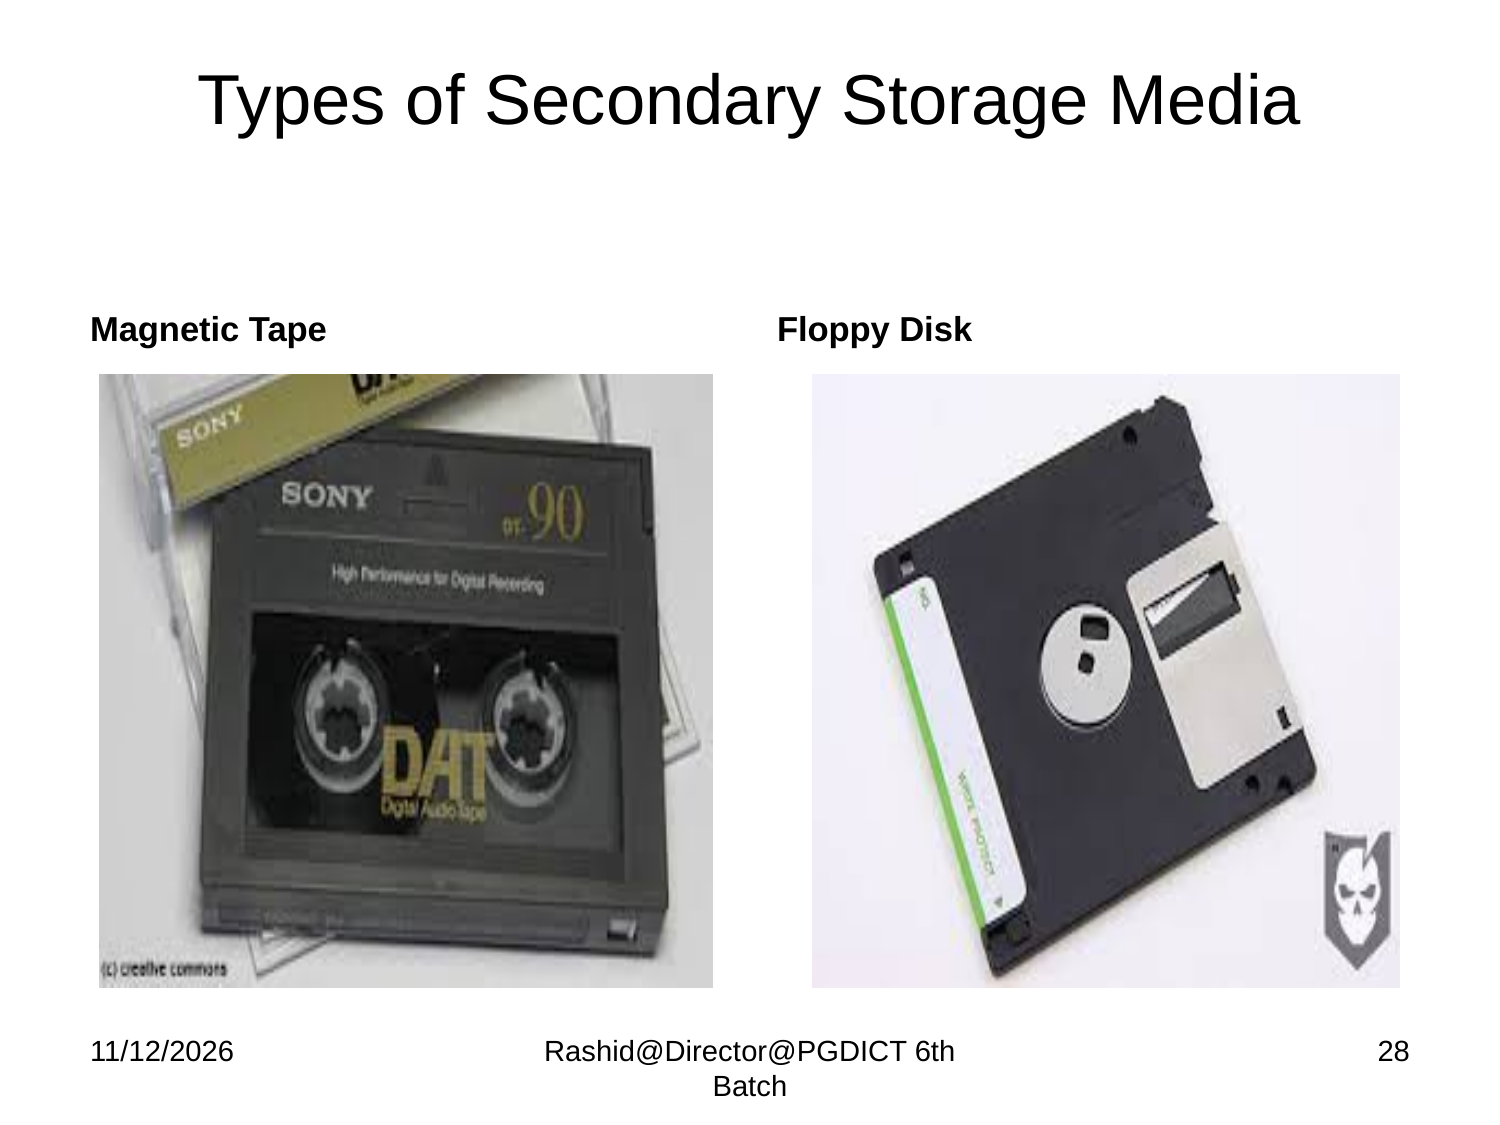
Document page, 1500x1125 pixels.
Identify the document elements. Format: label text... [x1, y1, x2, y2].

footer Rashid@Director@PGDICT 6th Batch [512, 1024, 988, 1103]
picture [812, 374, 1401, 988]
list Magnetic Tape [75, 251, 738, 357]
title Types of Secondary Storage Media [75, 45, 1425, 233]
slide_number 28 [1074, 1024, 1426, 1103]
list Floppy Disk [761, 251, 1425, 357]
picture [99, 374, 713, 988]
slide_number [74, 1024, 426, 1103]
